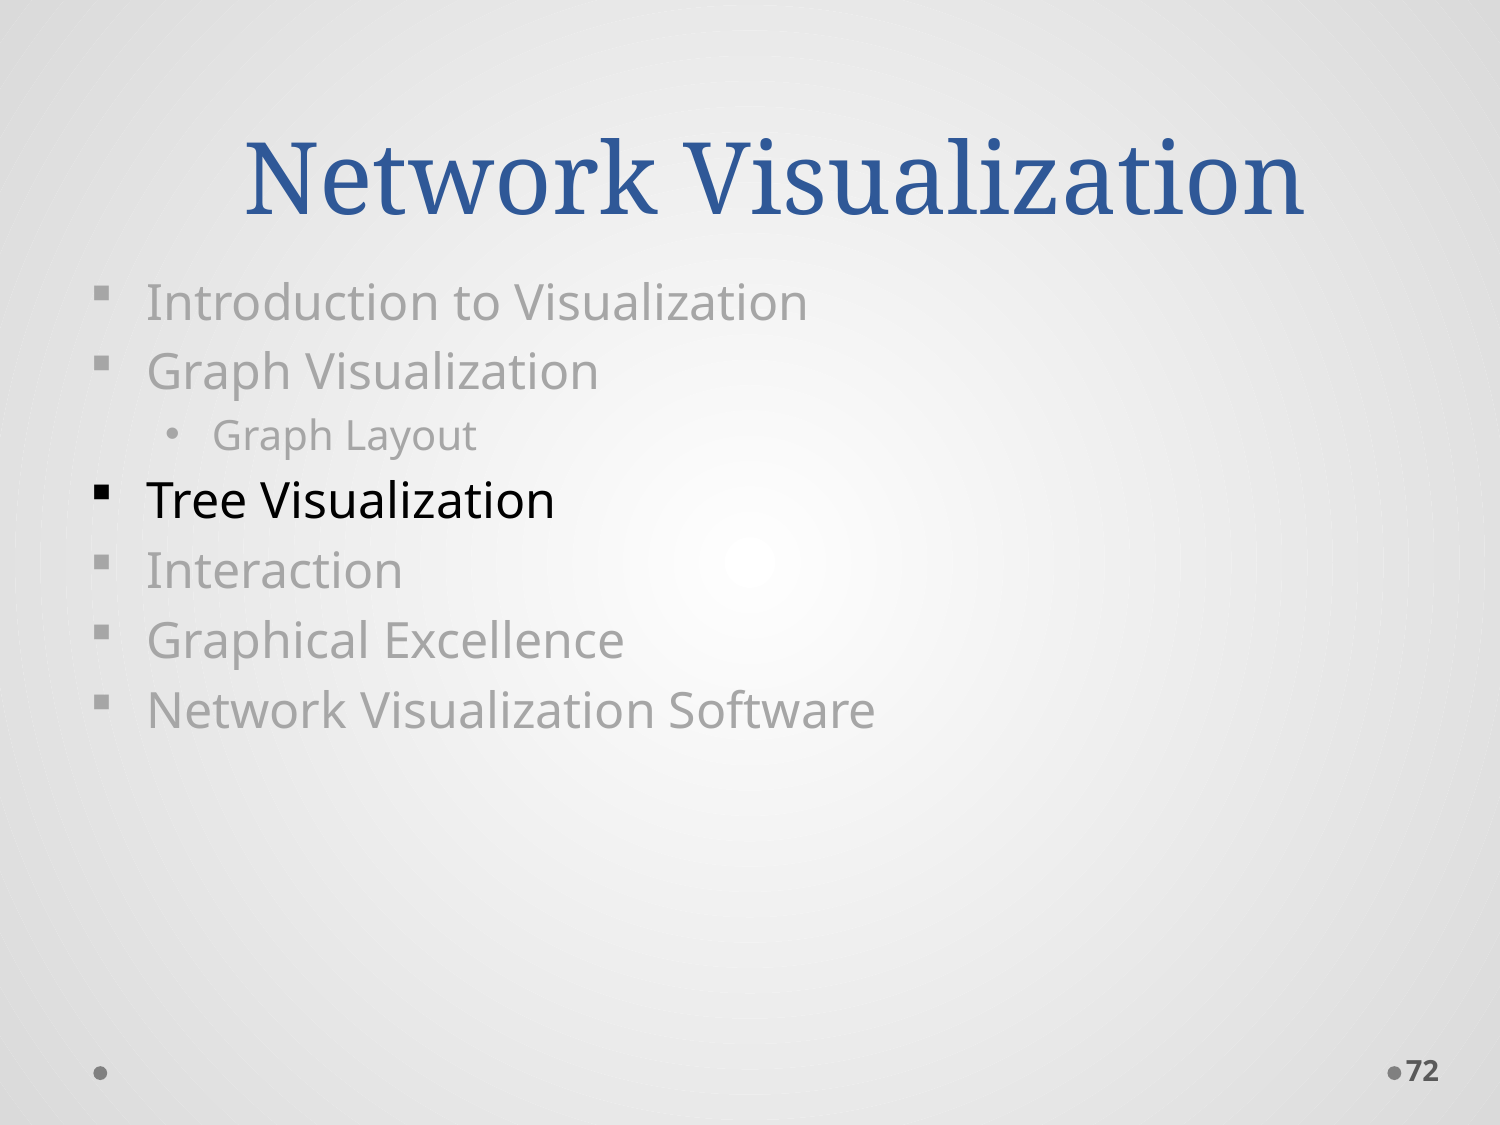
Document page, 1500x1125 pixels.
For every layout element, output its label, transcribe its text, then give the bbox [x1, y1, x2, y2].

title Network Visualization [75, 27, 1476, 242]
list Introduction to Visualization Graph Visualization Graph Layout Tree Visualization Interaction Graphical Excellence Network Visualization Software [75, 262, 1425, 1005]
slide_number 72 [1401, 1042, 1494, 1103]
